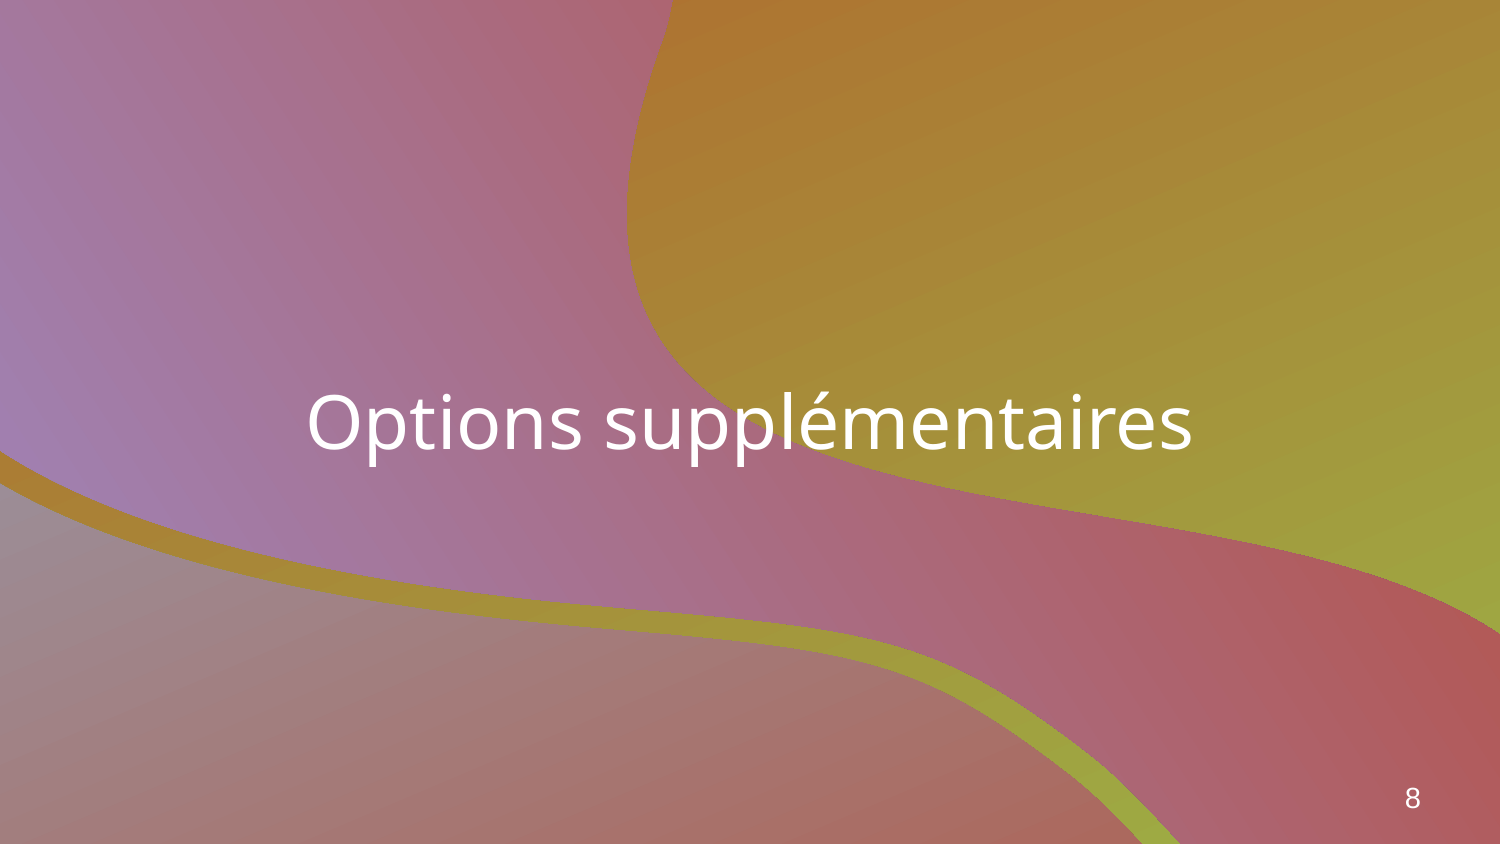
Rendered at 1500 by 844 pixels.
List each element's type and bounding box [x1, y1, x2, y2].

text_box [0, 0, 1500, 844]
